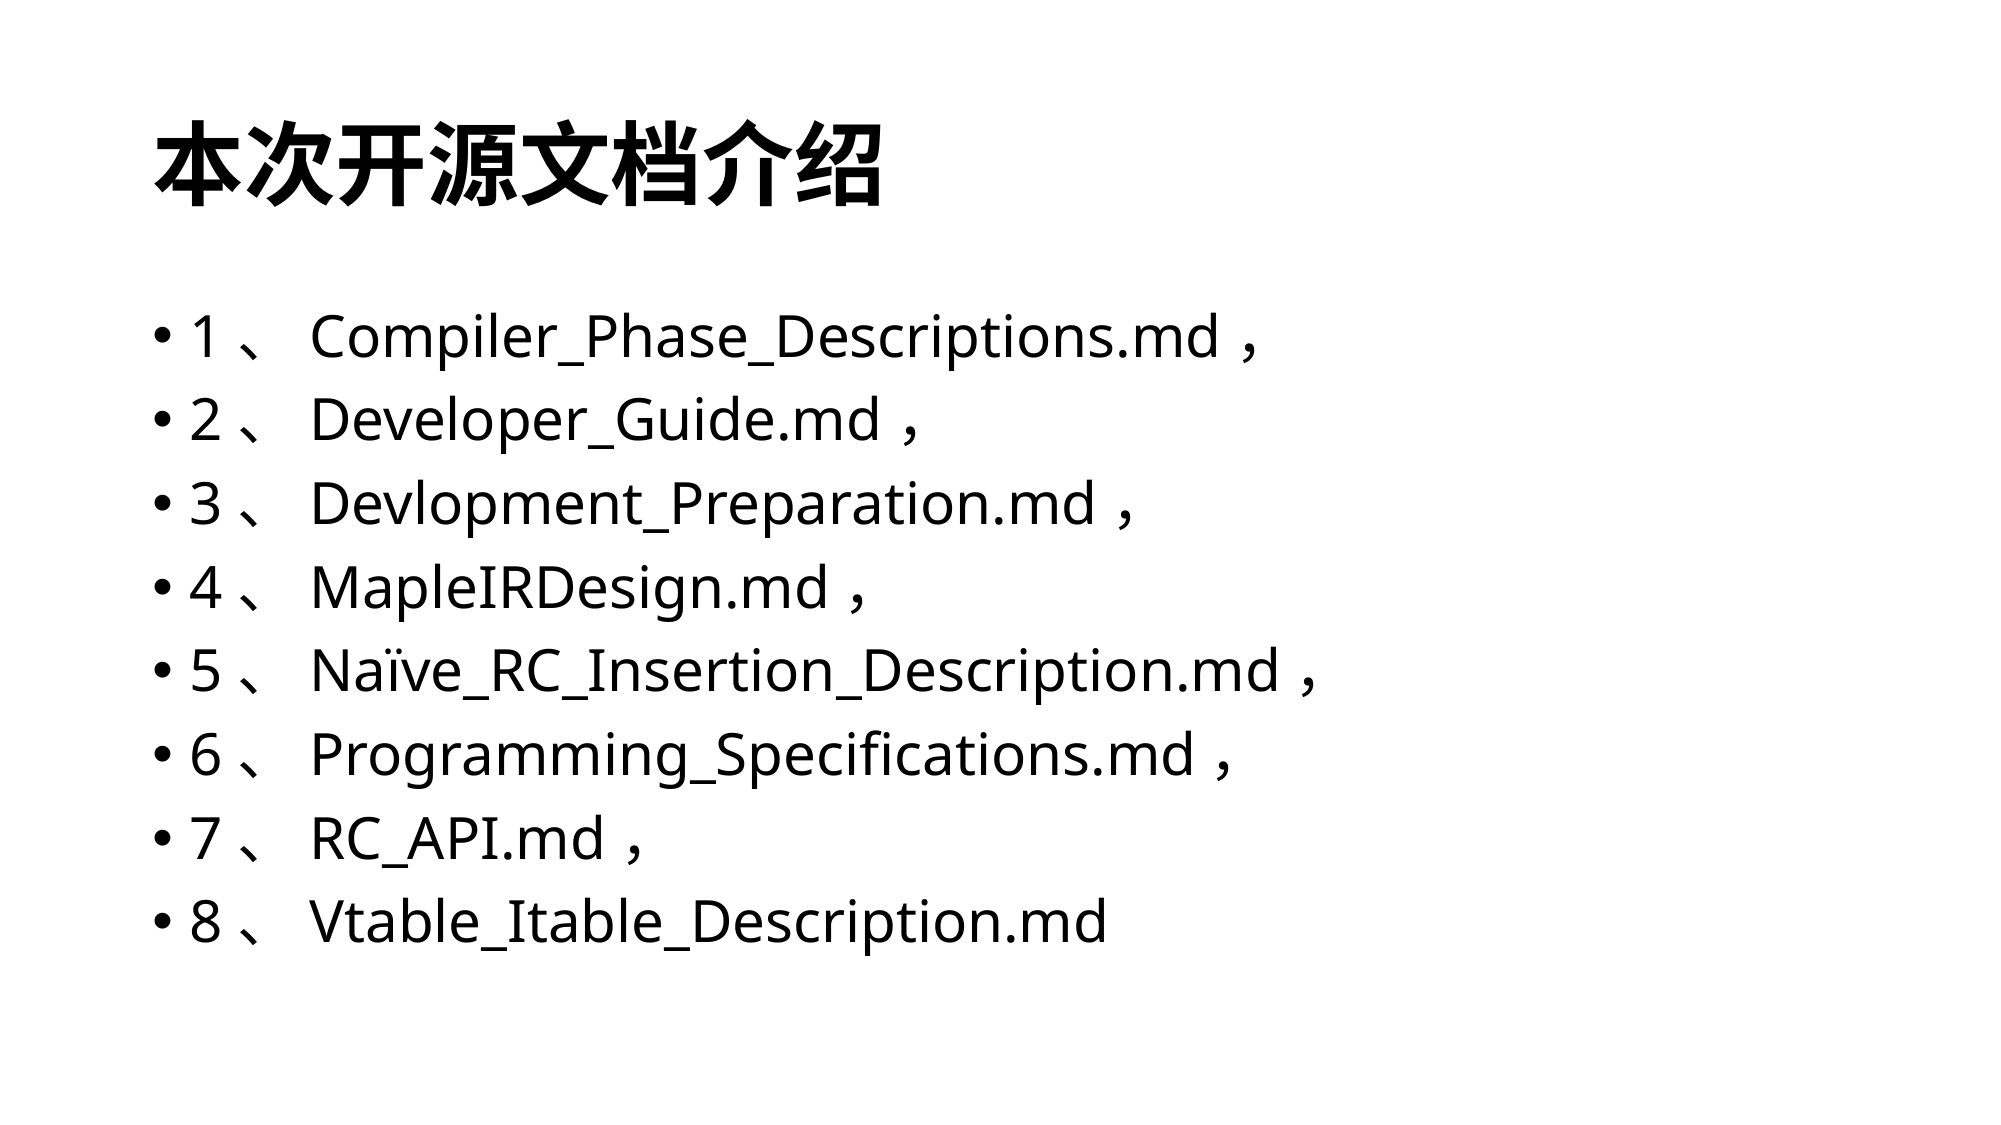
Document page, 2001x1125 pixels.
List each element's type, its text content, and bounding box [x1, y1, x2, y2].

list 1、Compiler_Phase_Descriptions.md， 2、Developer_Guide.md， 3、Devlopment_Preparation.md， 4、MapleIRDesign.md， 5、Naïve_RC_Insertion_Description.md， 6、Programming_Specifications.md， 7、RC_API.md， 8、Vtable_Itable_Description.md [137, 299, 1863, 1014]
title 本次开源文档介绍 [137, 59, 1863, 278]
